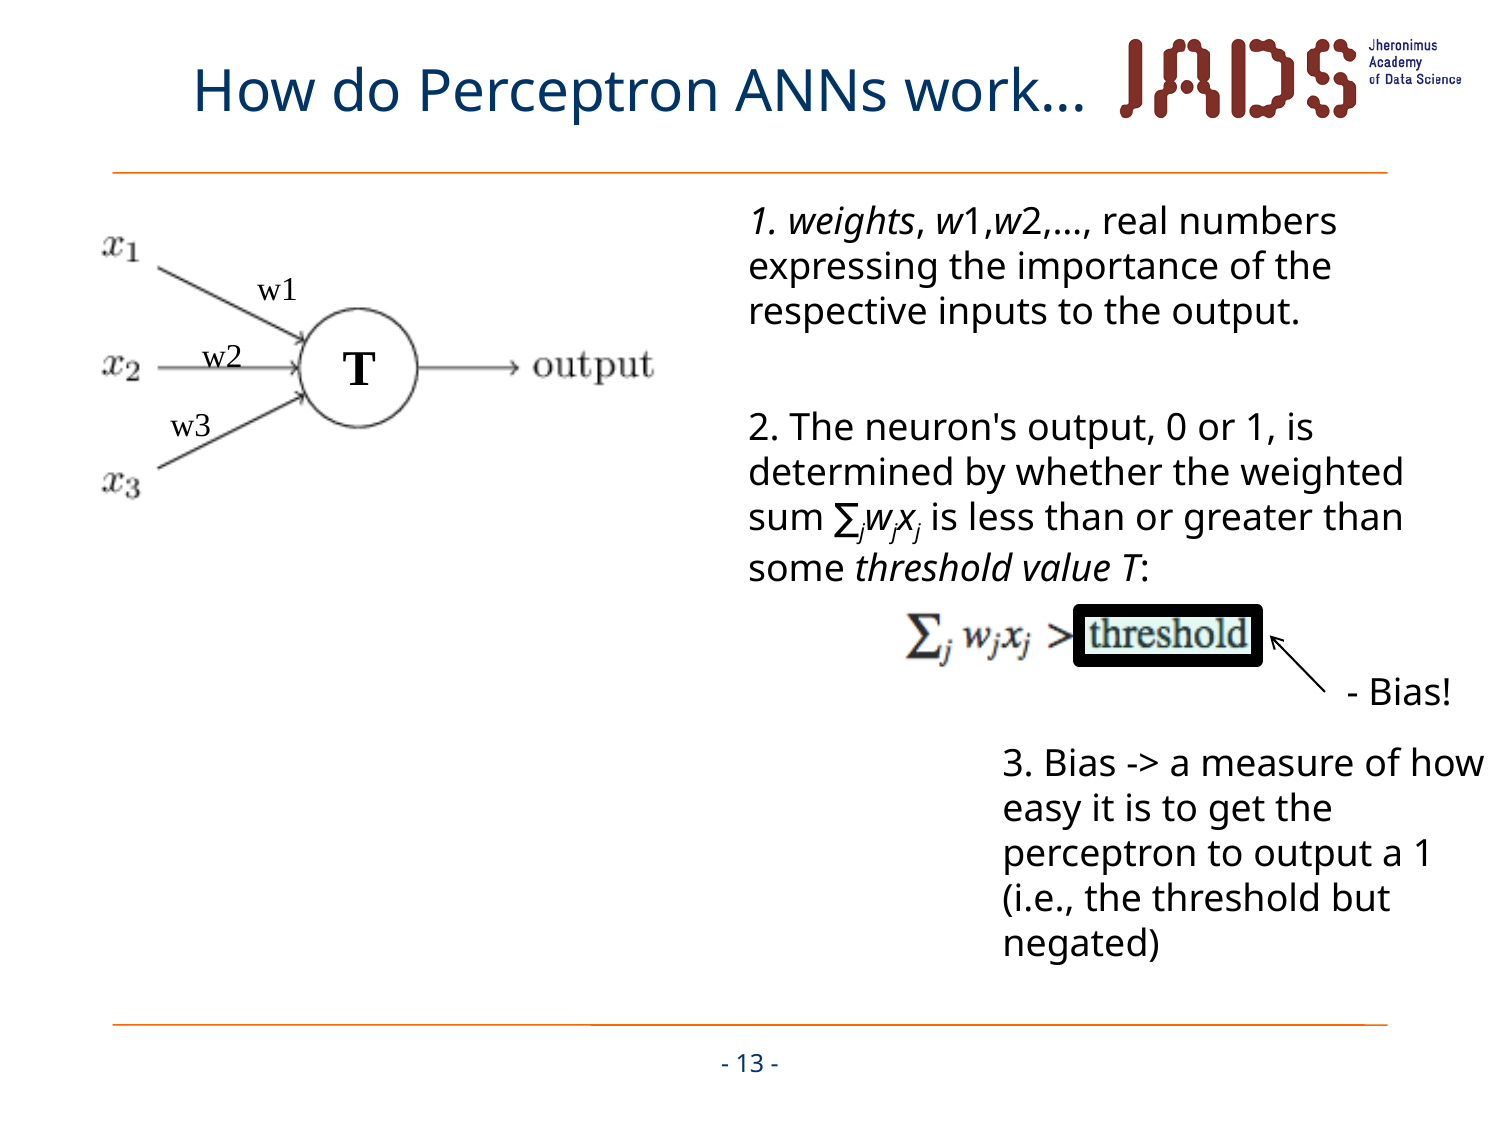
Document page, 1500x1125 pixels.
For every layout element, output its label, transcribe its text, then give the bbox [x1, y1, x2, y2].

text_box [1269, 635, 1326, 693]
text_box 2. The neuron's output, 0 or 1, is determined by whether the weighted sum ∑jwjxj is less than or greater than some threshold value T: [733, 395, 1455, 687]
text_box 1. weights, w1,w2,…, real numbers expressing the importance of the respective inputs to the output. [733, 190, 1500, 340]
text_box 3. Bias -> a measure of how easy it is to get the perceptron to output a 1 (i.e., the threshold but negated) [987, 731, 1500, 972]
text_box - Bias! [1312, 660, 1500, 731]
picture [1080, 0, 1500, 157]
picture [892, 589, 1258, 684]
title How do Perceptron ANNs work... [177, 19, 1110, 157]
picture [51, 210, 672, 515]
slide_number - 13 - [670, 1039, 830, 1078]
